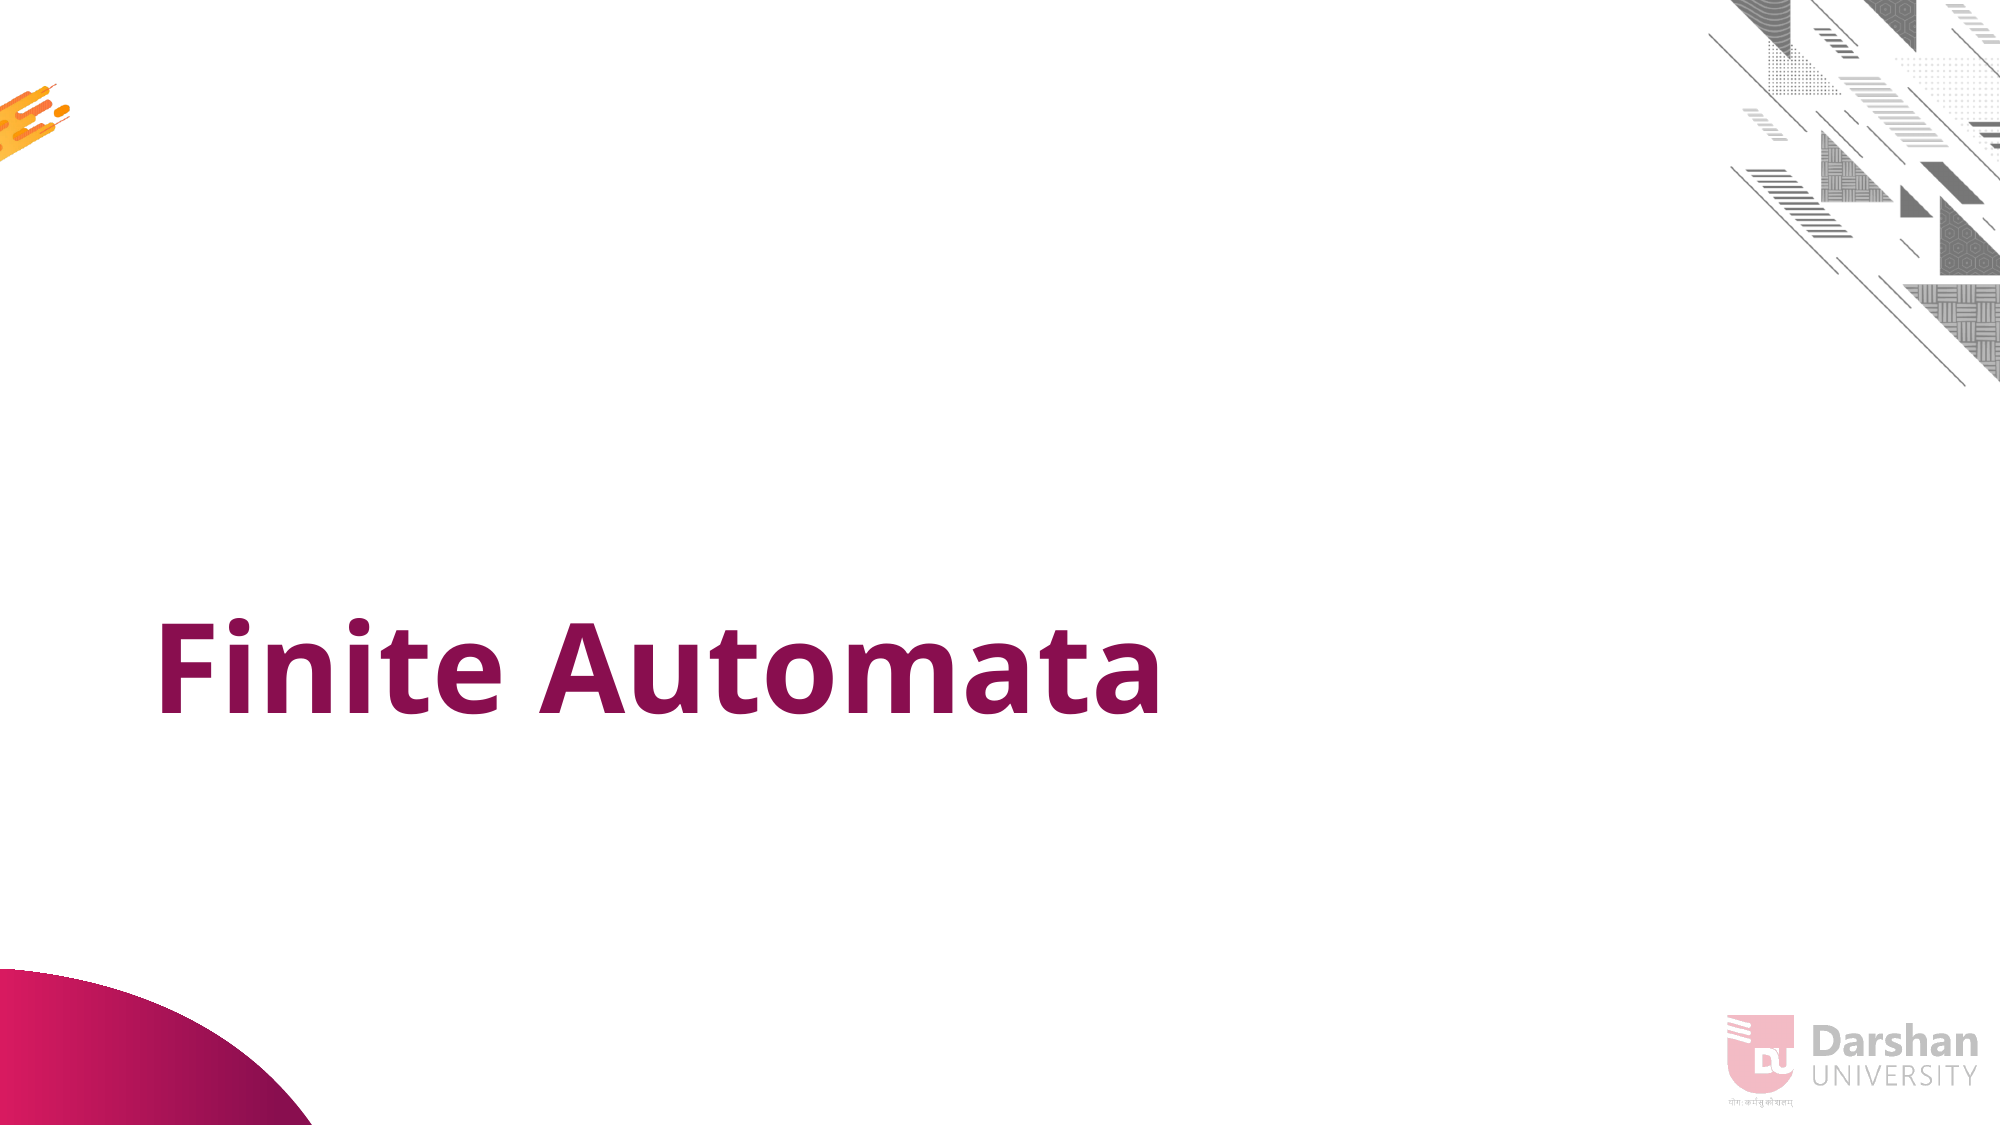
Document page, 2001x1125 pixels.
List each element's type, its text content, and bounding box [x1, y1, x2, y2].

text_box [1724, 1014, 1981, 1109]
picture [0, 65, 90, 193]
title Finite Automata [136, 280, 1862, 749]
